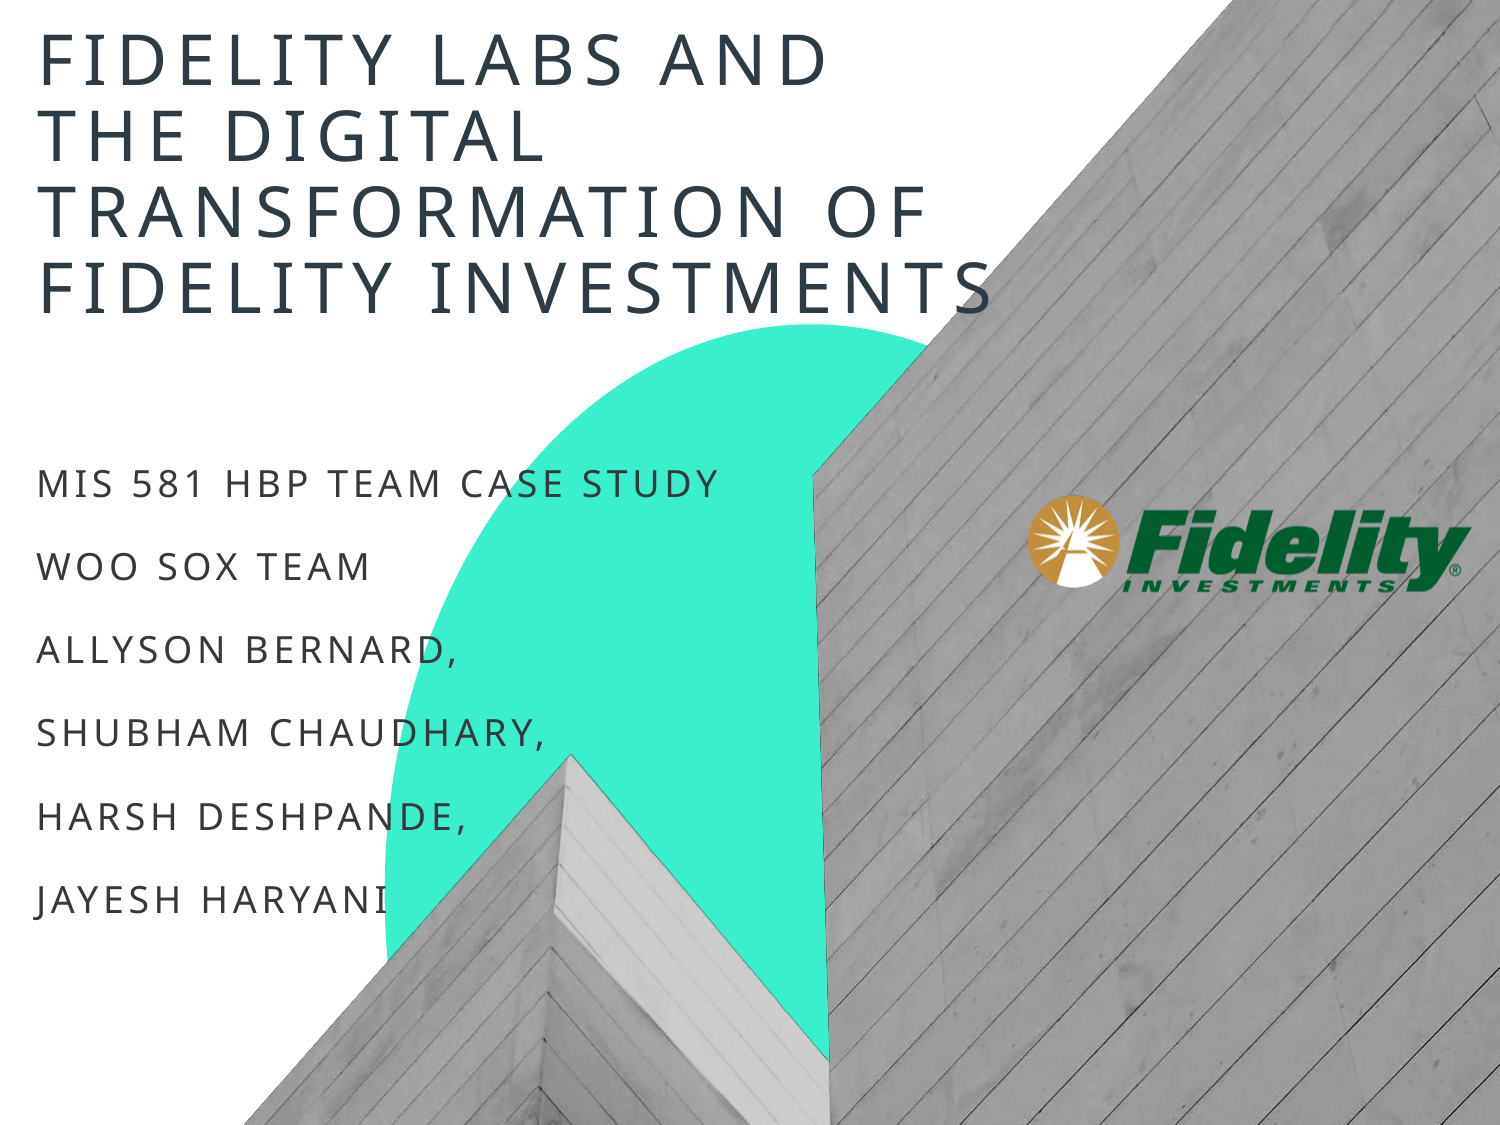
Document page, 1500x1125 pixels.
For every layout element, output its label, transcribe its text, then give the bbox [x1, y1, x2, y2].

picture [93, 0, 1500, 1125]
title Fidelity Labs and the Digital Transformation of Fidelity Investments [37, 24, 1025, 588]
